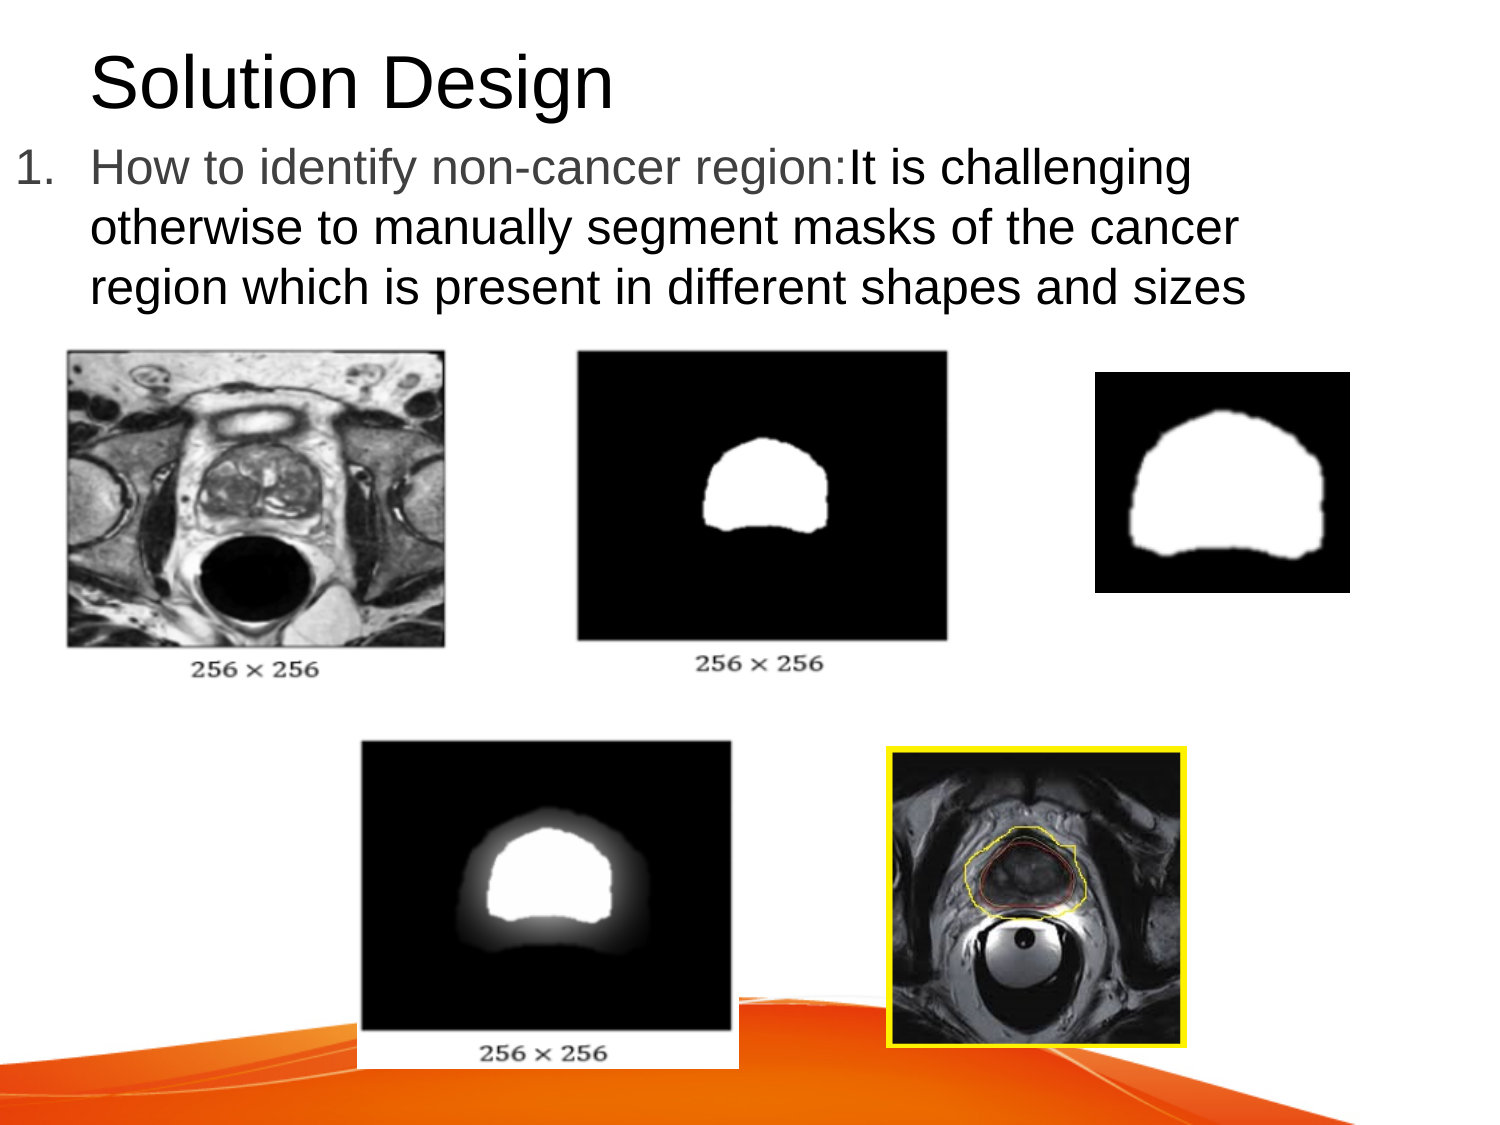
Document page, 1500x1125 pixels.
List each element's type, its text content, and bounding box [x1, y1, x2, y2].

picture [572, 344, 955, 679]
list How to identify non-cancer region:It is challenging otherwise to manually segment masks of the cancer region which is present in different shapes and sizes [0, 126, 1378, 1030]
picture [61, 344, 468, 687]
picture [0, 0, 1500, 1125]
picture [1095, 372, 1350, 593]
title Solution Design [74, 30, 1426, 127]
